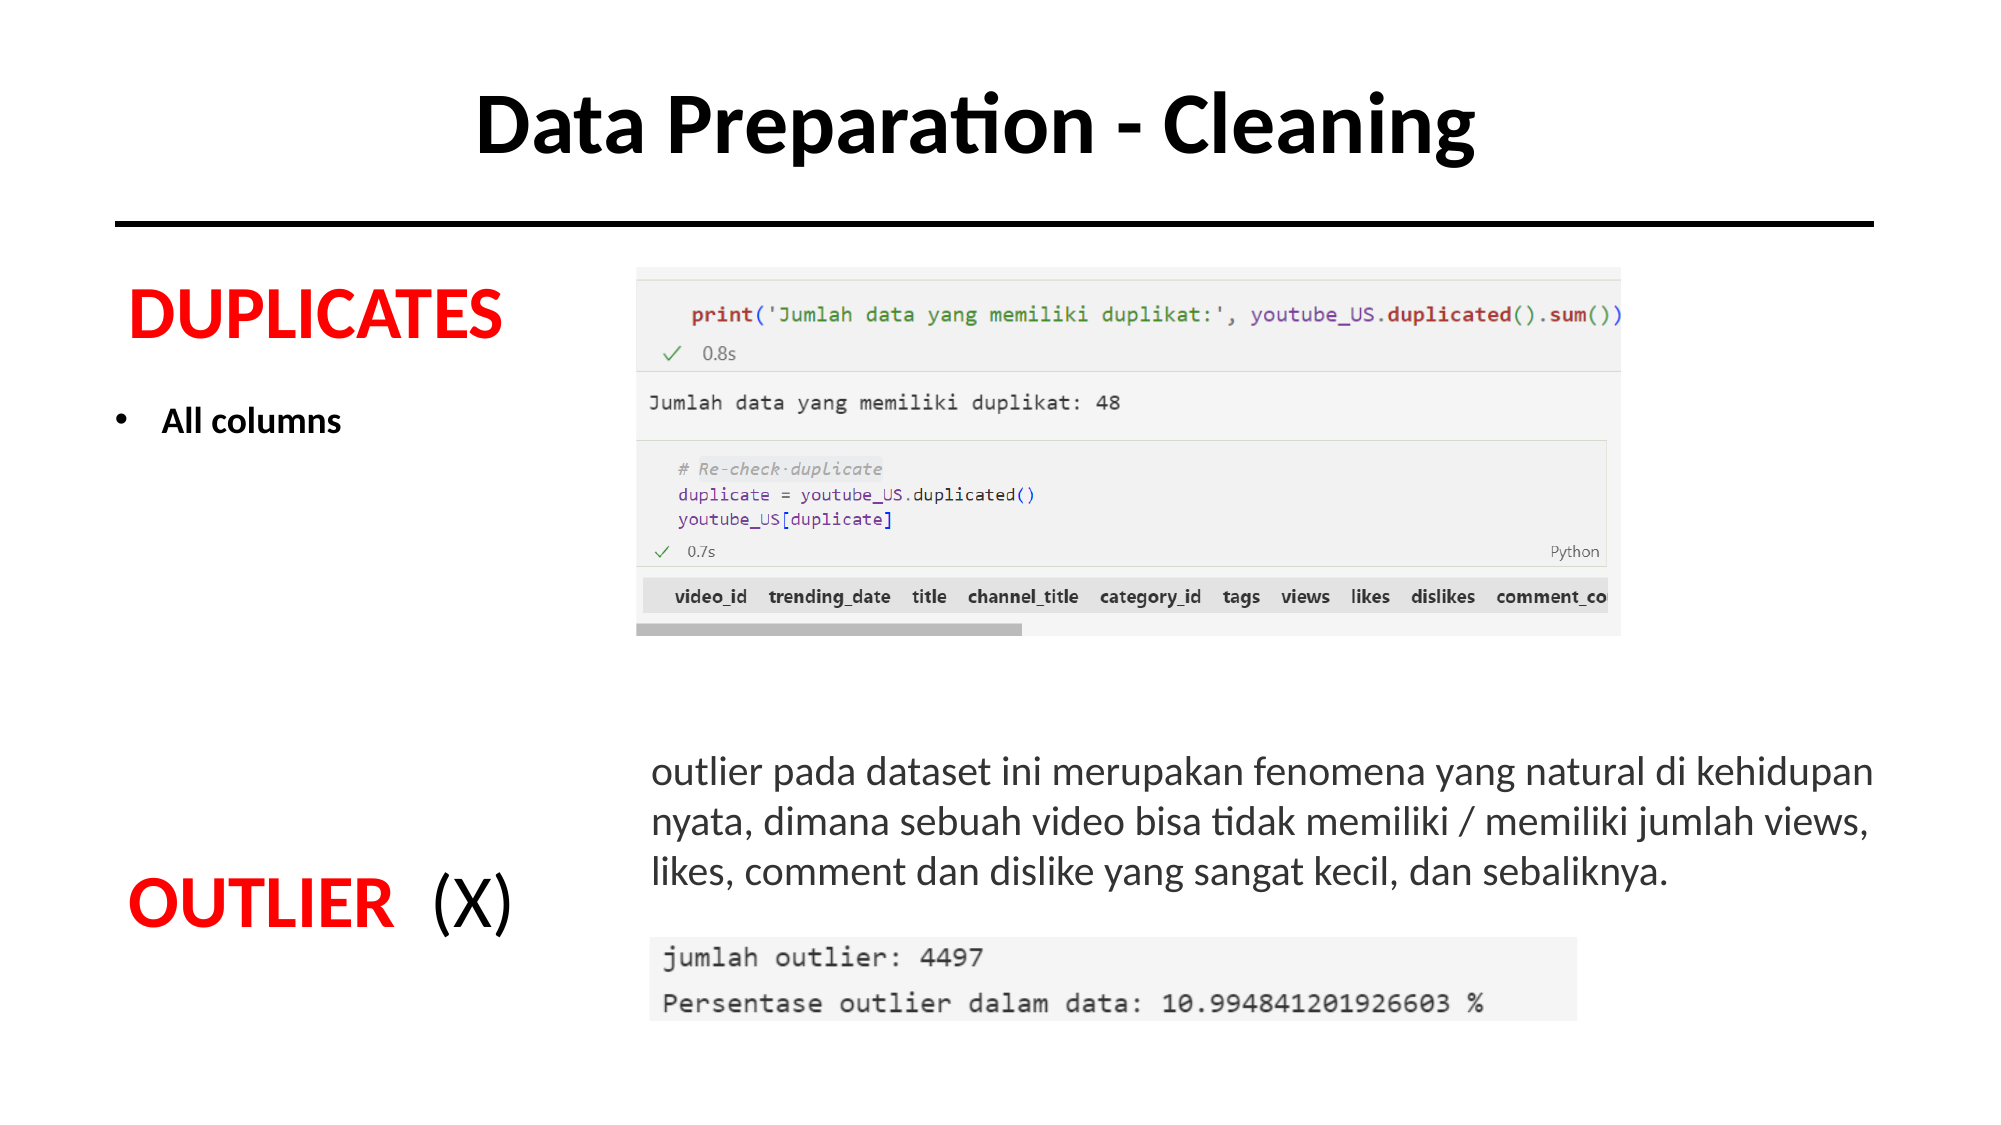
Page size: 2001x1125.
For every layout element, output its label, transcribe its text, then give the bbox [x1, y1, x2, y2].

text_box DUPLICATES [114, 266, 895, 409]
picture [649, 937, 1578, 1021]
text_box outlier pada dataset ini merupakan fenomena yang natural di kehidupan nyata, dimana sebuah video bisa tidak memiliki / memiliki jumlah views, likes, comment dan dislike yang sangat kecil, dan sebaliknya. [636, 736, 1915, 902]
text_box OUTLIER (X) [114, 855, 895, 998]
text_box All columns [100, 388, 609, 448]
picture [636, 267, 1621, 636]
text_box Data Preparation - Cleaning [114, 68, 1840, 287]
